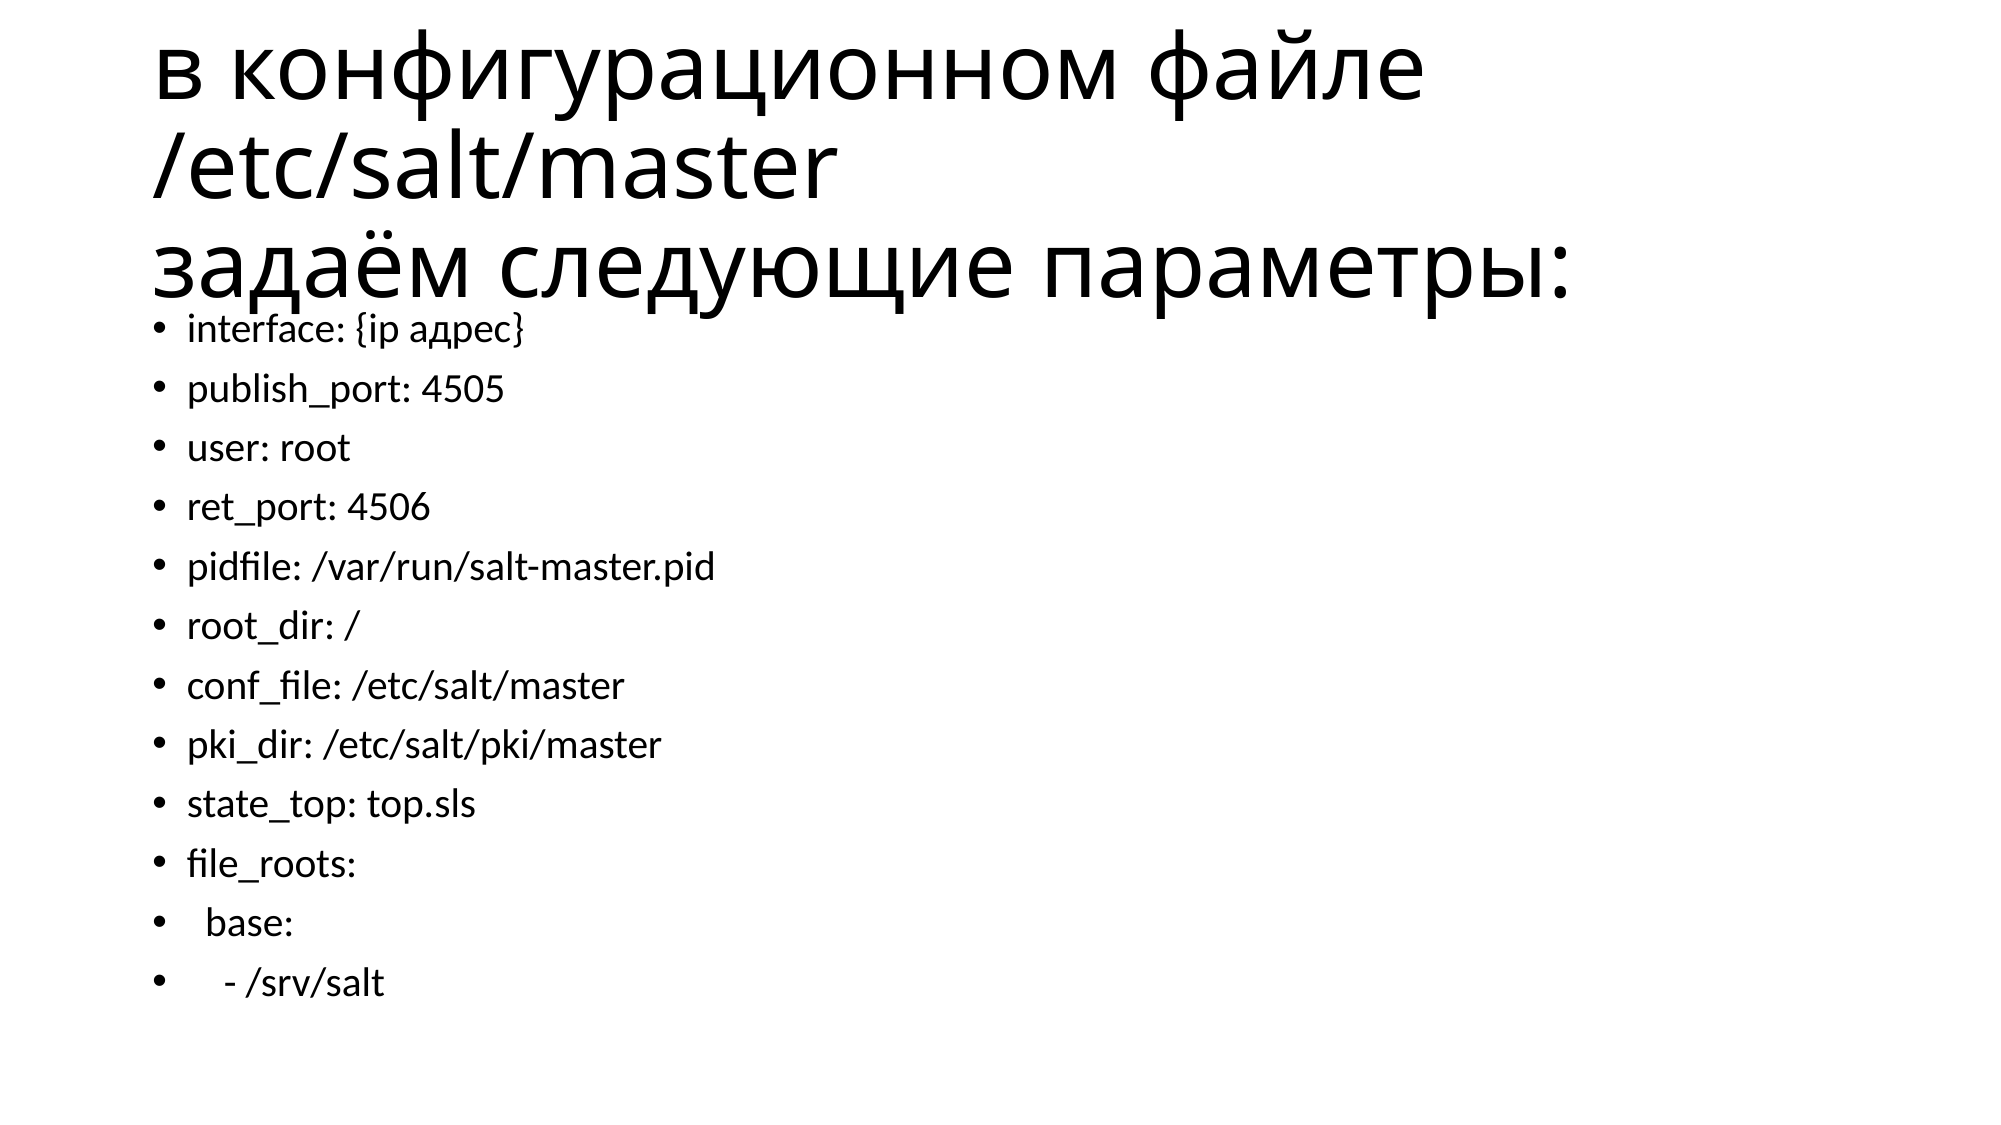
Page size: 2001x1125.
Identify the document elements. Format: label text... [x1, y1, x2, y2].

list interface: {ip адрес} publish_port: 4505 user: root ret_port: 4506 pidfile: /var/run/salt-master.pid root_dir: / conf_file: /etc/salt/master pki_dir: /etc/salt/pki/master state_top: top.sls file_roots: base: - /srv/salt [137, 299, 1863, 1014]
title в конфигурационном файле /etc/salt/master задаём следующие параметры: [137, 59, 1863, 278]
